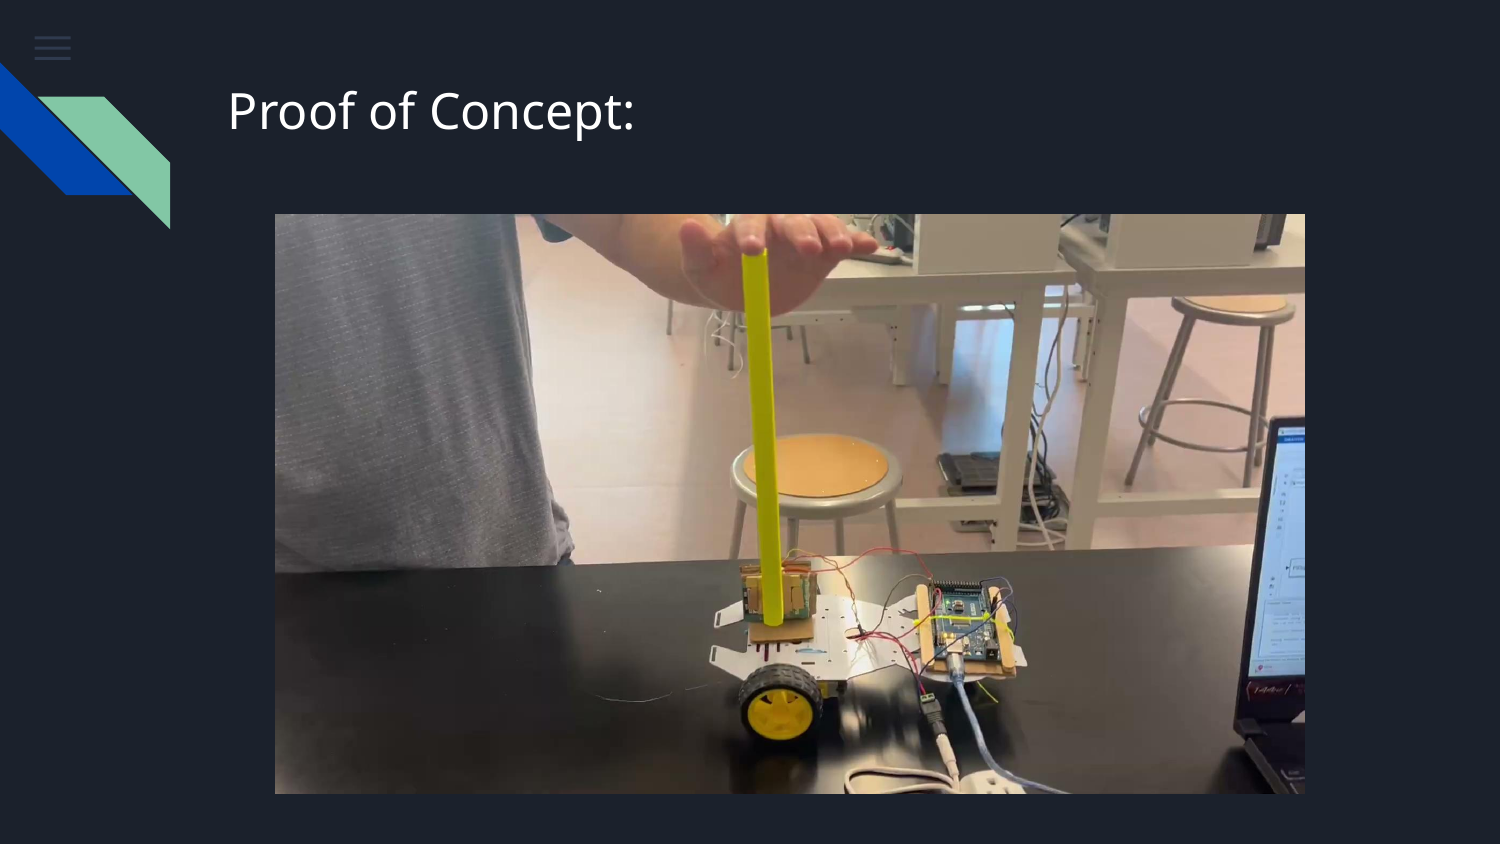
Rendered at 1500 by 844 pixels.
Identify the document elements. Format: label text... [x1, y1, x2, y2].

title Proof of Concept: [212, 64, 1368, 215]
picture [274, 214, 1306, 794]
